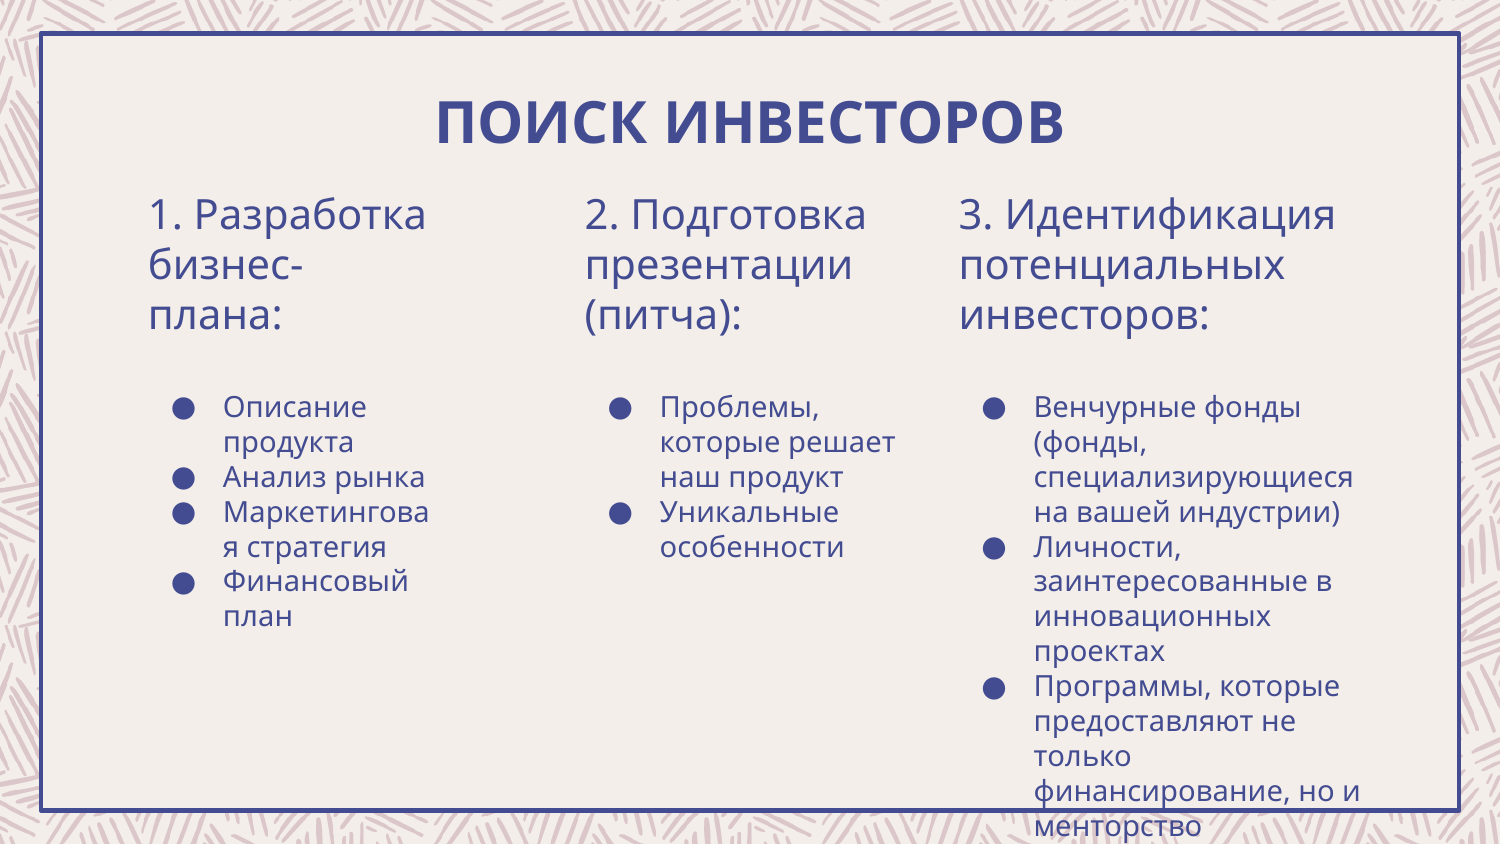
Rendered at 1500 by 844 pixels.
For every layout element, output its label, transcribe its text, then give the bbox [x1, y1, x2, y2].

title 2. Подготовка презентации (питча): Проблемы, которые решает наш продукт Уникальные особенности [569, 172, 931, 237]
picture [0, 0, 1500, 844]
title 3. Идентификация потенциальных инвесторов: Венчурные фонды (фонды, специализирующиеся на вашей индустрии) Личности, заинтересованные в инновационных проектах Программы, которые предоставляют не только финансирование, но и менторство [943, 172, 1382, 237]
title 1. Разработка бизнес-плана: Описание продукта Анализ рынка Маркетинговая стратегия Финансовый план [132, 172, 452, 237]
title ПОИСК ИНВЕСТОРОВ [118, 72, 1382, 167]
